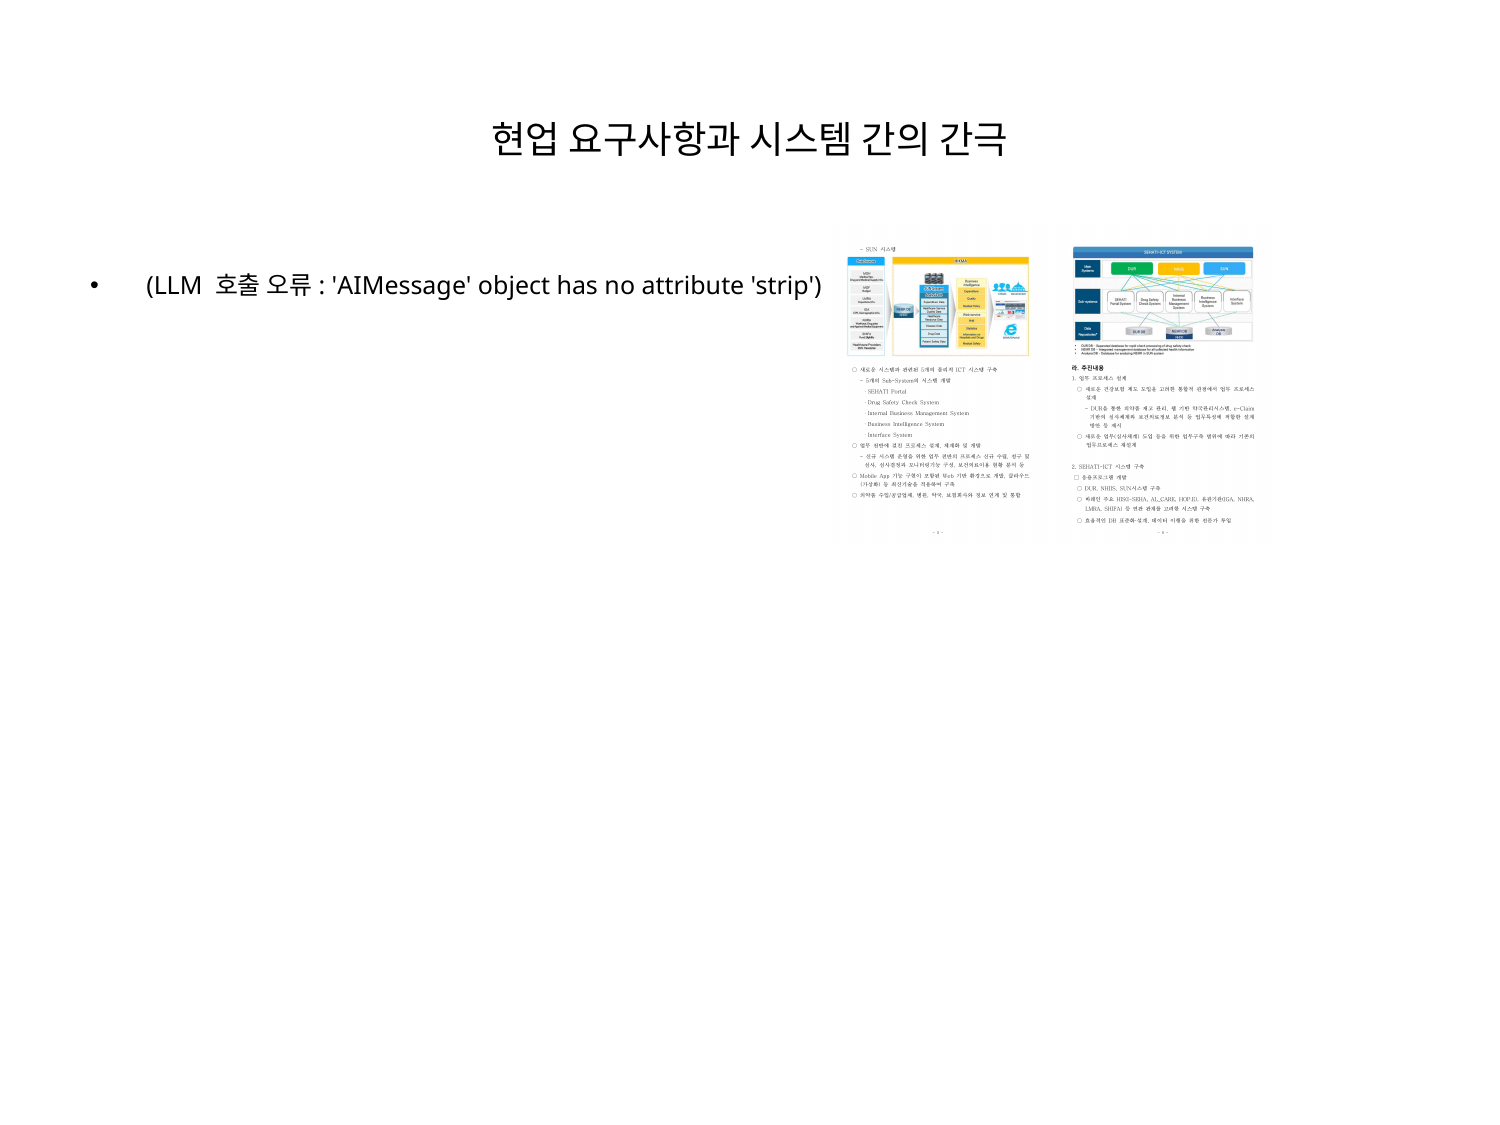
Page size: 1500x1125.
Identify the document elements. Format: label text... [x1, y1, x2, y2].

list (LLM 호출 오류: 'AIMessage' object has no attribute 'strip') [75, 262, 1425, 1005]
picture [824, 224, 1276, 544]
title 현업 요구사항과 시스템 간의 간극 [75, 45, 1425, 233]
